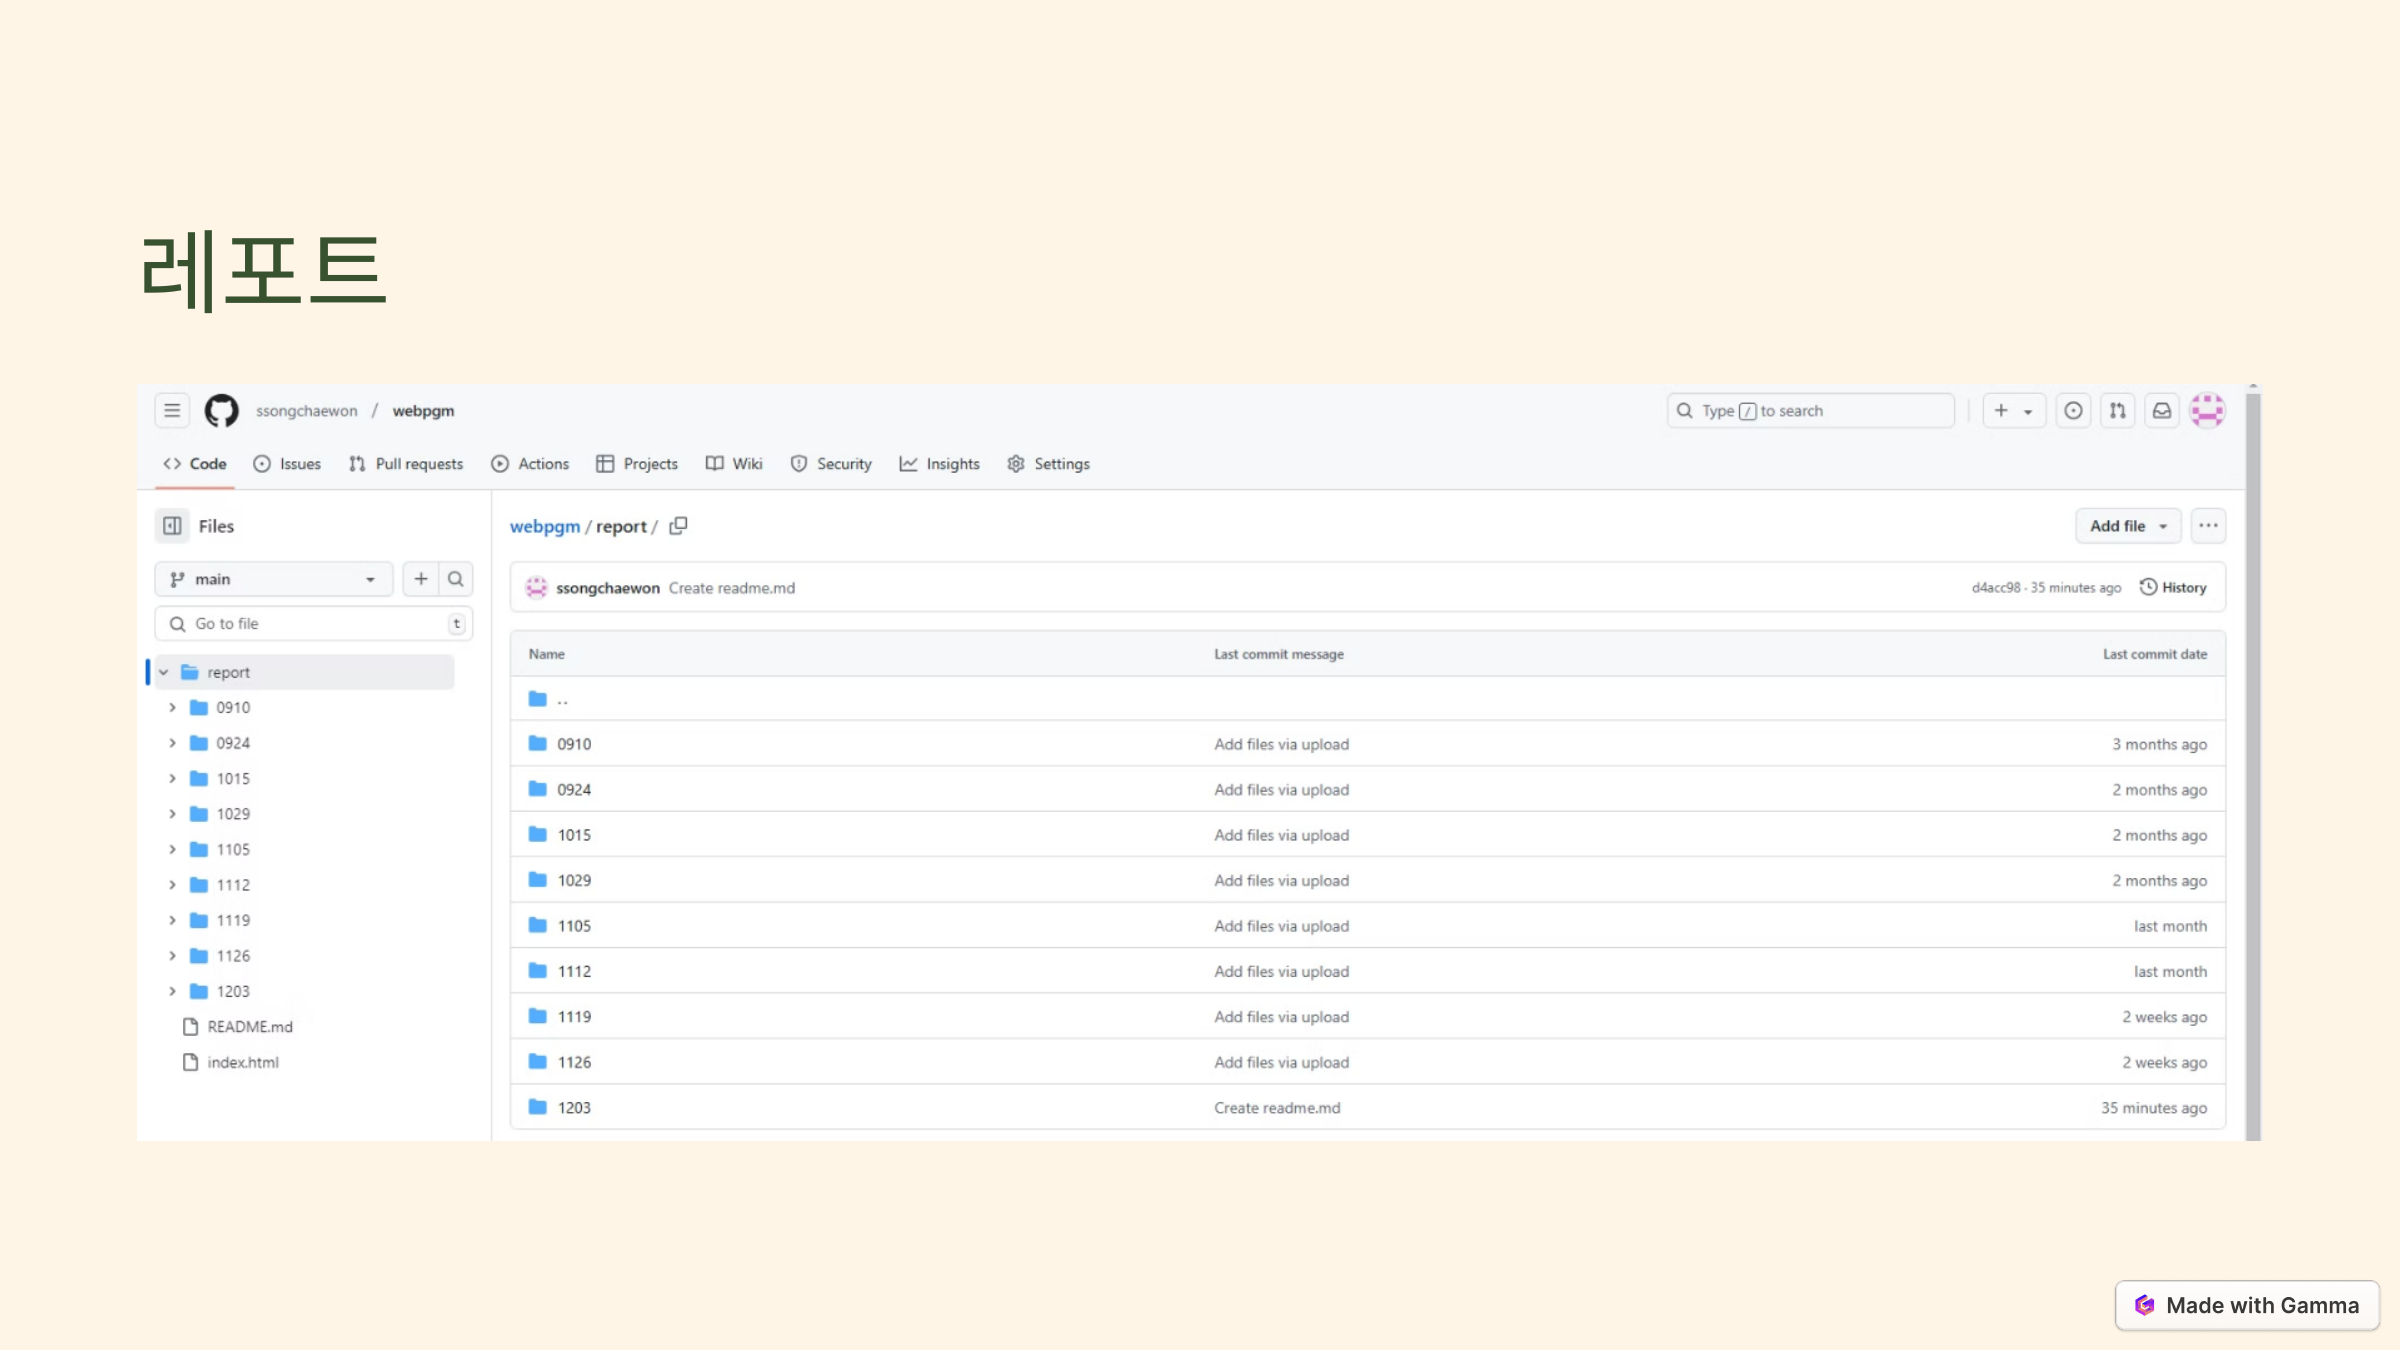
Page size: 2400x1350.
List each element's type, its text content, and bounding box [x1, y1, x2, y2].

picture [137, 384, 2263, 1141]
picture [2106, 1271, 2389, 1339]
text_box 레포트 [137, 209, 1062, 326]
